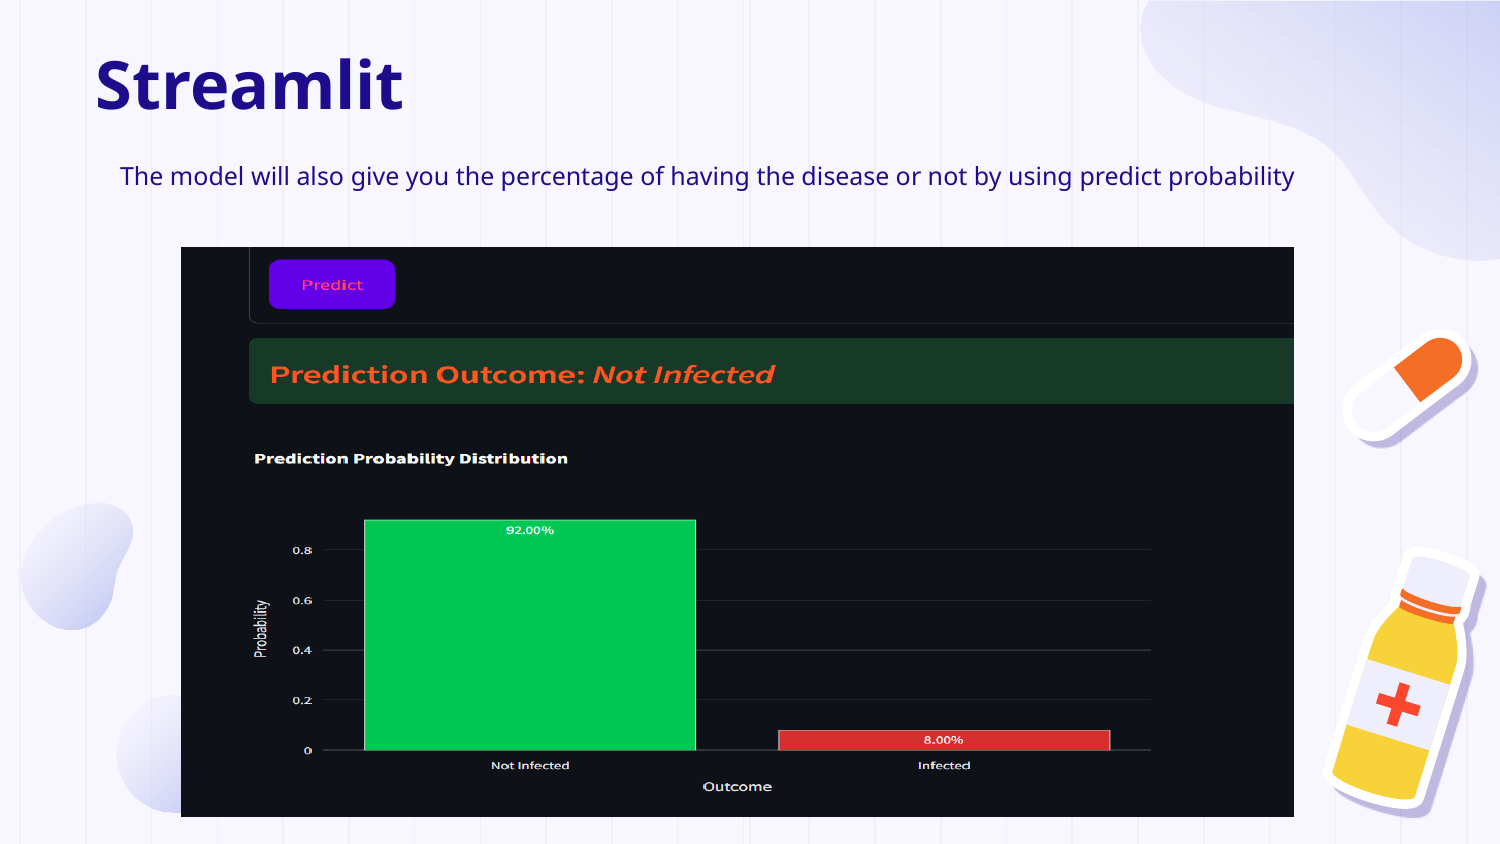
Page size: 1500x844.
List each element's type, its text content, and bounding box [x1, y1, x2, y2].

picture [181, 247, 1294, 817]
text_box The model will also give you the percentage of having the disease or not by using predict probability [105, 145, 1371, 216]
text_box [1341, 319, 1473, 451]
title Streamlit [80, 27, 1347, 107]
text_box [1363, 555, 1451, 799]
